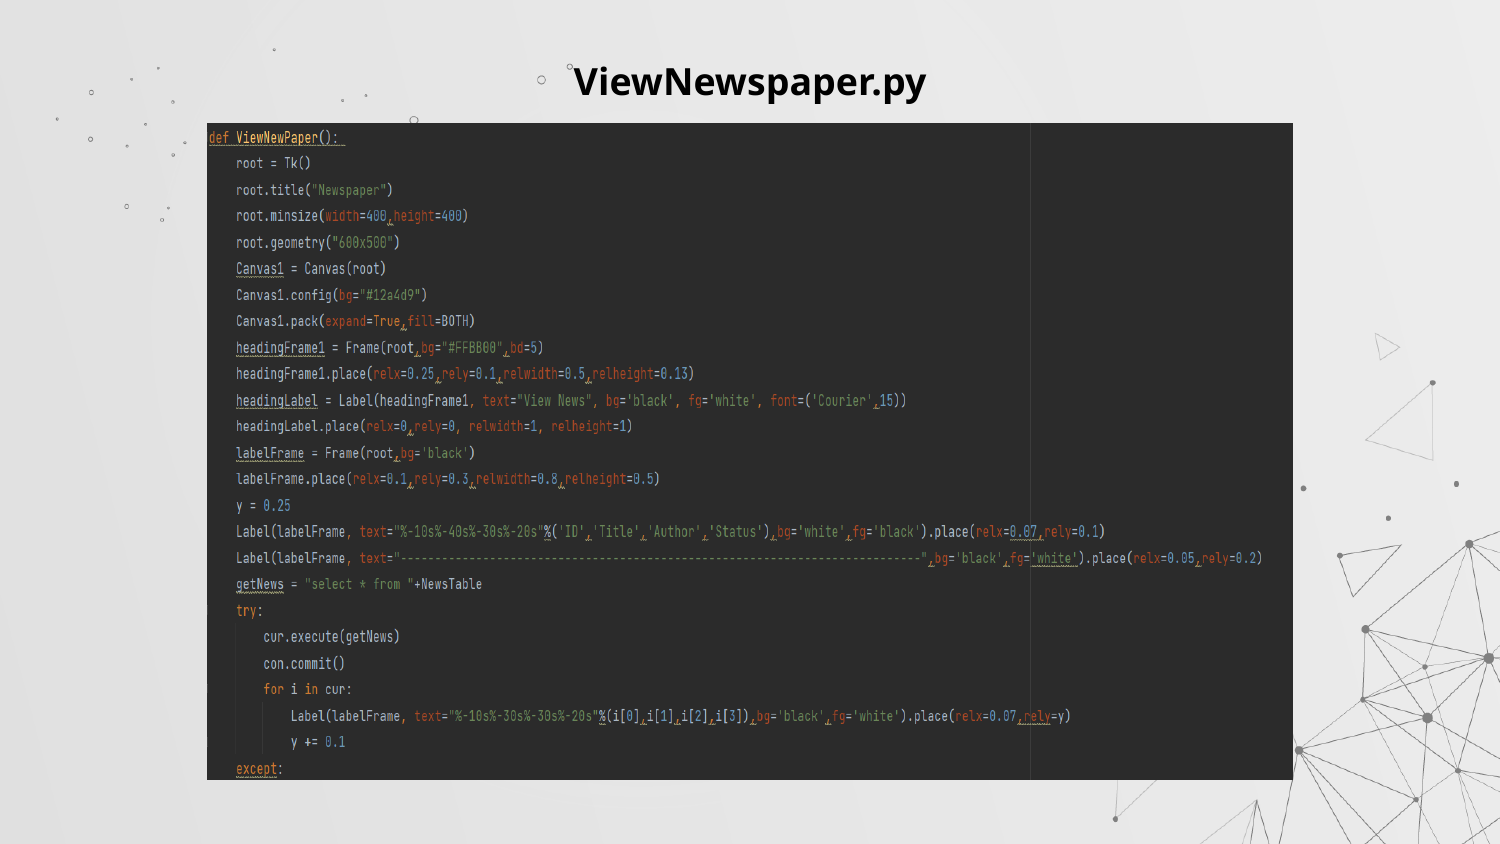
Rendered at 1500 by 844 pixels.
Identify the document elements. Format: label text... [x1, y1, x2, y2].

picture [0, 0, 1500, 844]
text_box ViewNewspaper.py [508, 50, 991, 110]
